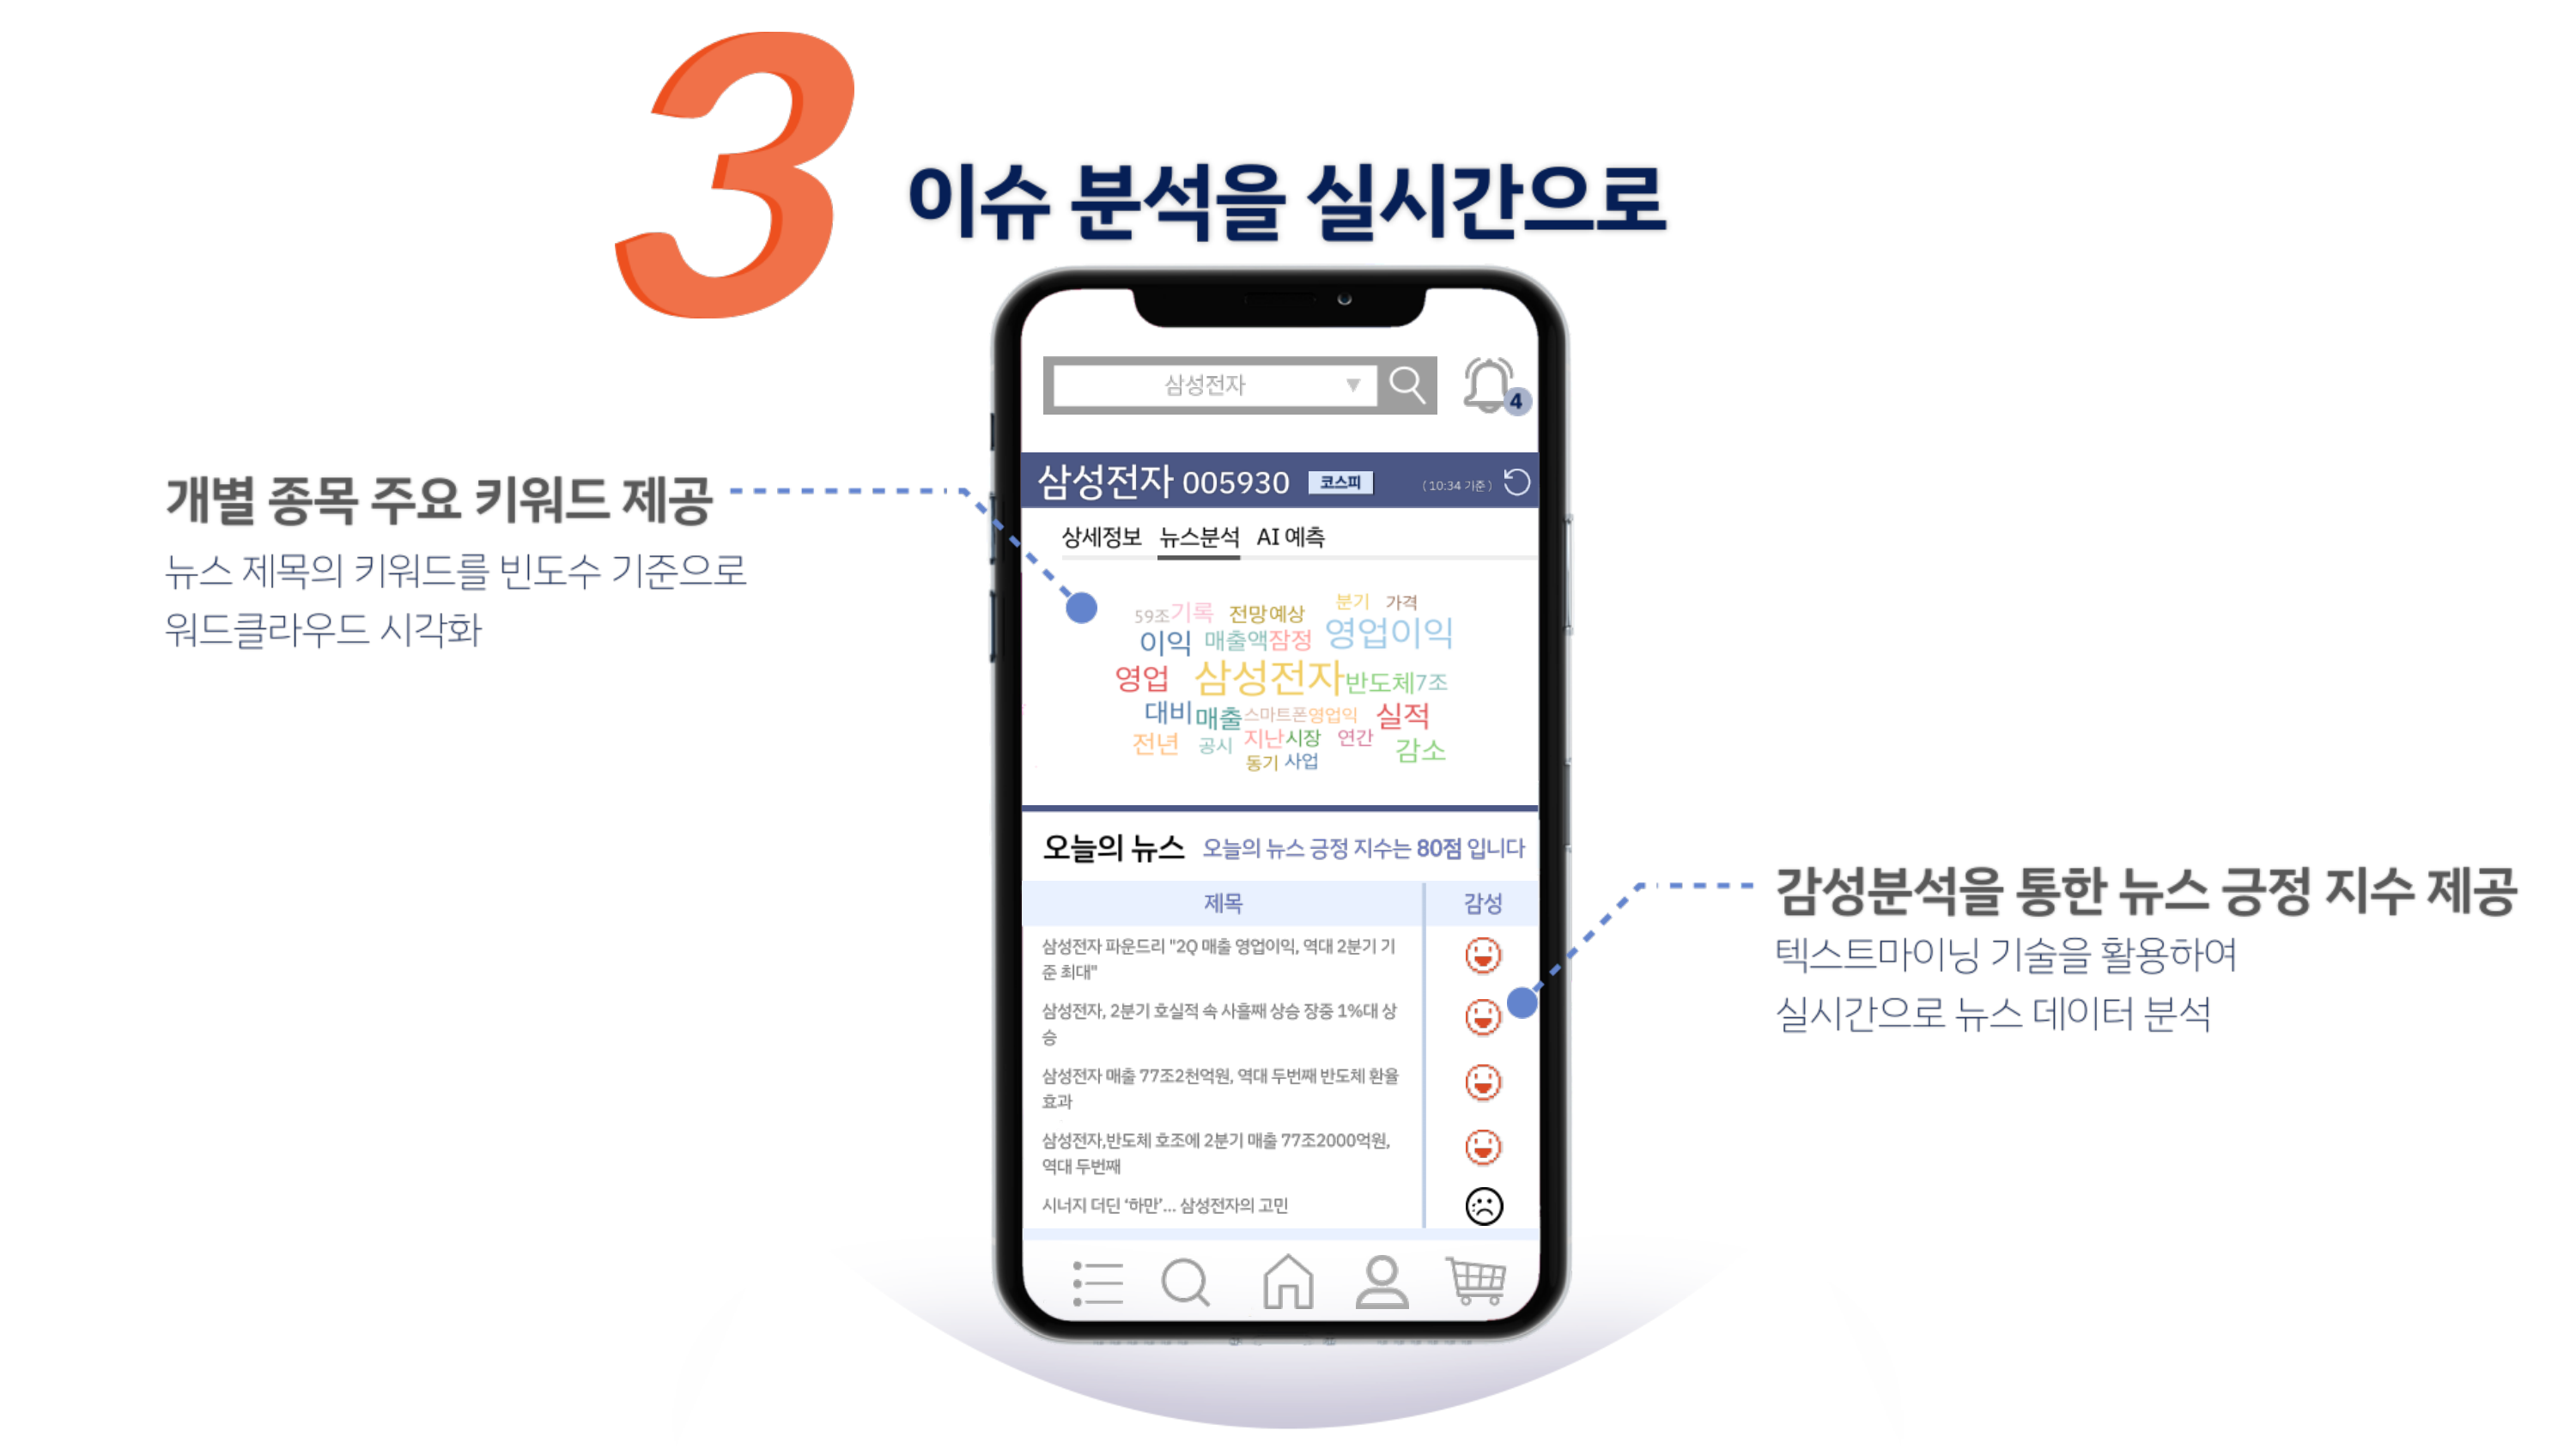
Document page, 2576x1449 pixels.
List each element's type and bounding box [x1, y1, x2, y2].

text_box [672, 1235, 1904, 1449]
text_box [1507, 882, 1723, 1019]
picture [1728, 804, 2576, 1151]
text_box [615, 32, 854, 319]
text_box [945, 476, 1629, 1365]
picture [118, 68, 1893, 766]
text_box [860, 488, 1097, 624]
